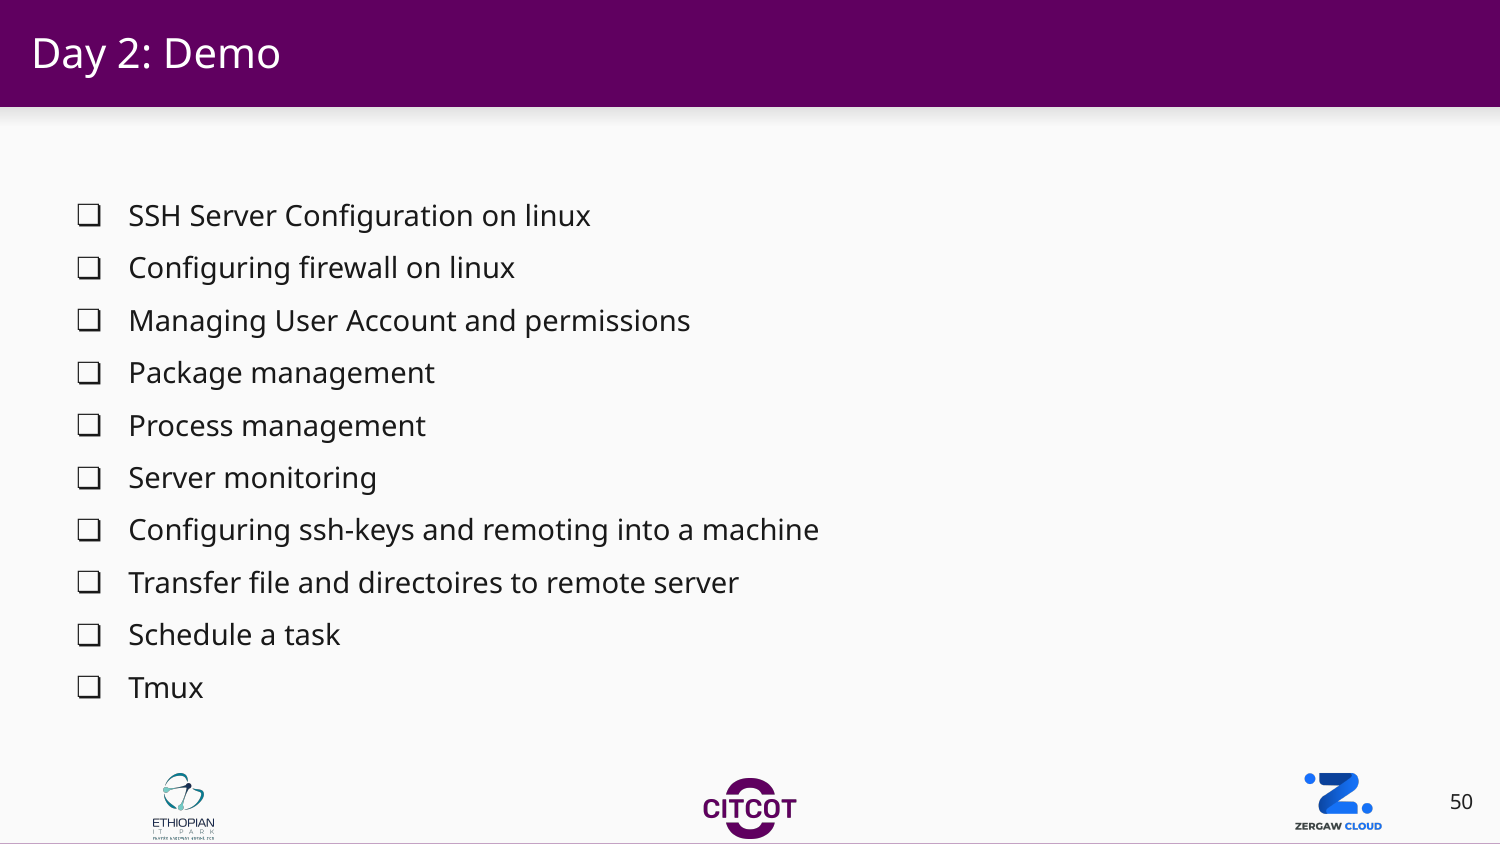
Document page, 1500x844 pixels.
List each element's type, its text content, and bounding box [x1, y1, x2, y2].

picture [153, 773, 214, 840]
title Day 2: Demo [16, 2, 1464, 102]
picture [701, 778, 799, 839]
slide_number ‹#› [1398, 770, 1489, 835]
list SSH Server Configuration on linux Configuring firewall on linux Managing User Account and permissions Package management Process management Server monitoring Configuring ssh-keys and remoting into a machine Transfer file and directoires to remote server Schedule a task Tmux [38, 113, 1447, 771]
picture [1295, 771, 1382, 835]
